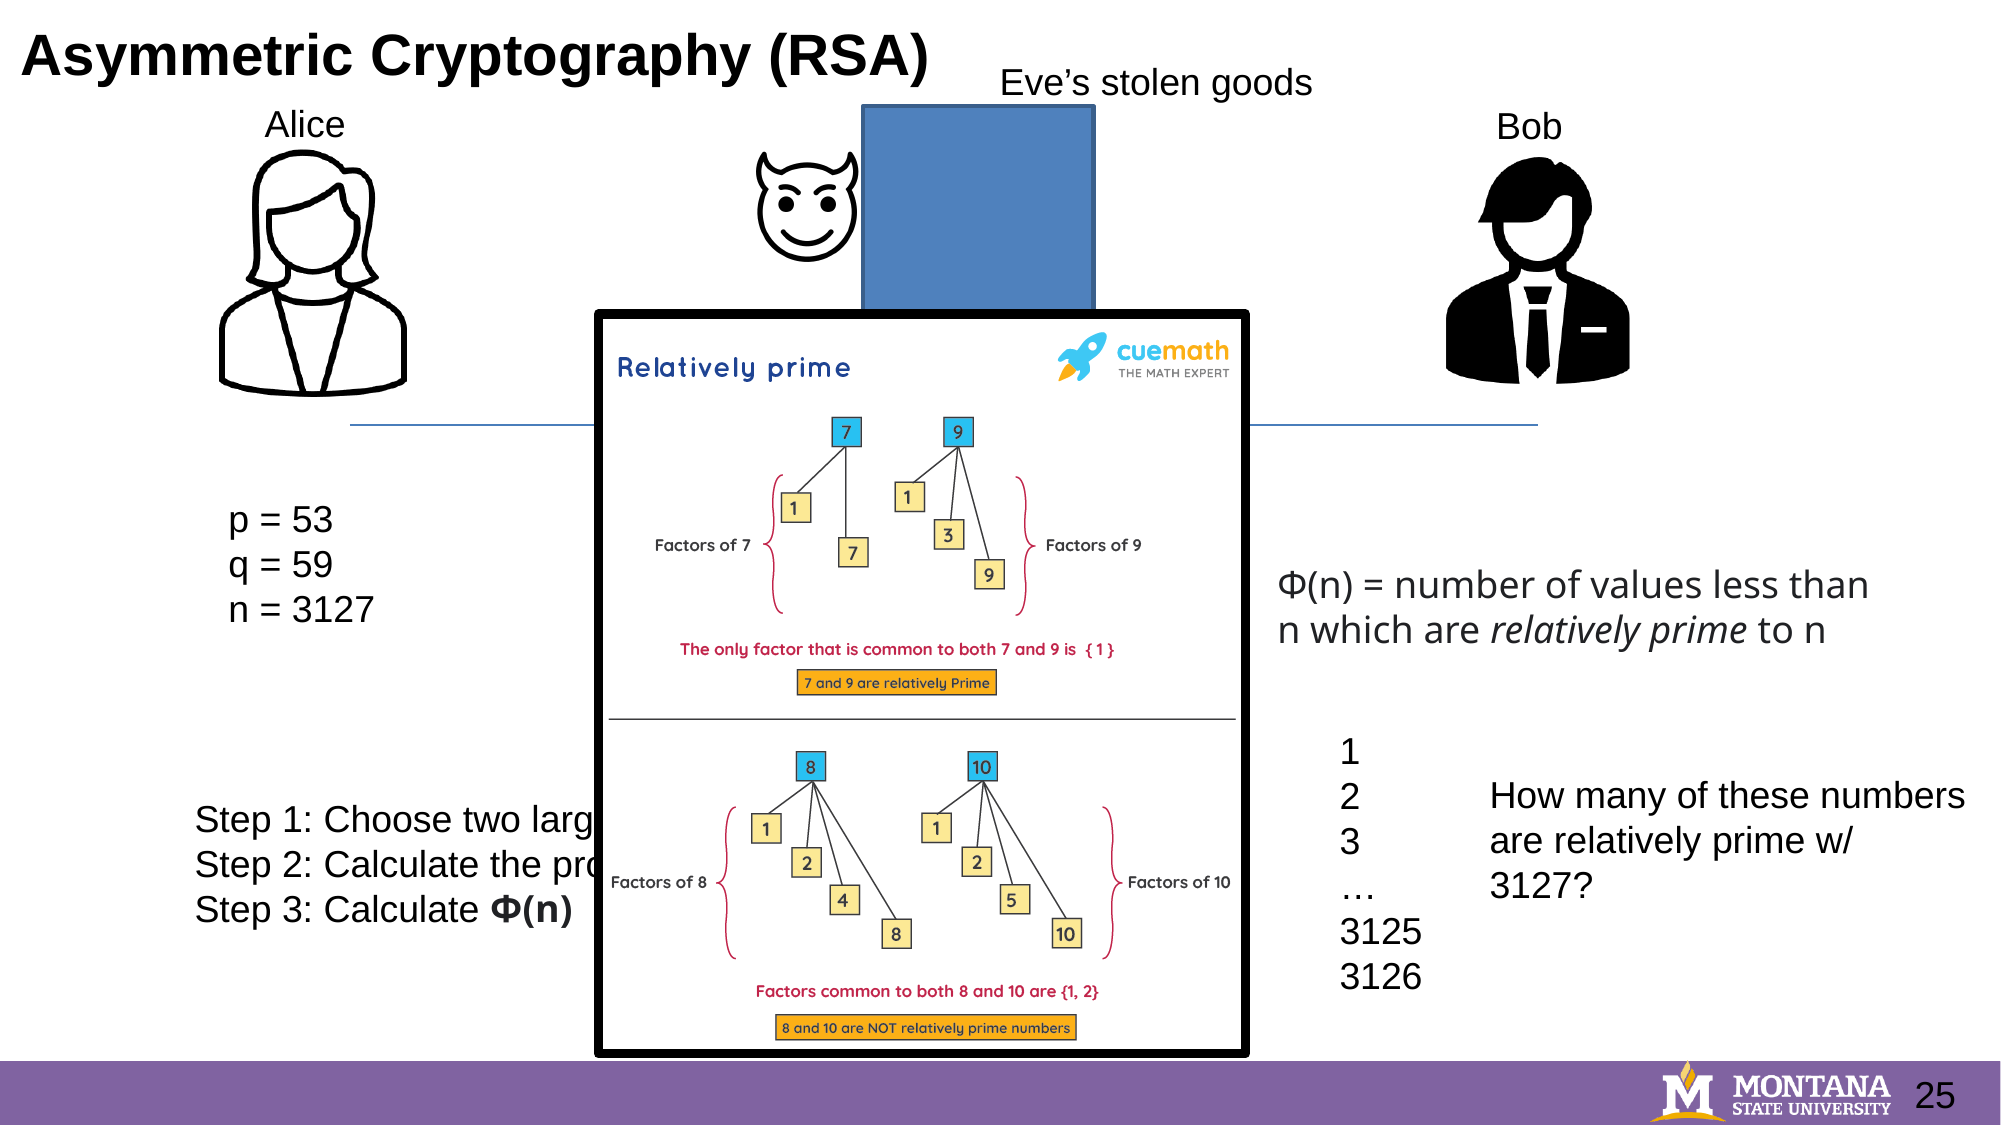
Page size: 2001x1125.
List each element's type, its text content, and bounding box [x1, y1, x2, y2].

text_box [861, 104, 1096, 309]
text_box Step 1: Choose two large primer numbers, p and q Step 2: Calculate the product n Step 3: Calculate Φ(n) [179, 787, 594, 983]
text_box p = 53 q = 59 n = 3127 [213, 487, 390, 638]
picture [1399, 131, 1676, 407]
picture [744, 149, 870, 276]
text_box Asymmetric Cryptography (RSA) [5, 9, 956, 95]
text_box Alice [249, 92, 788, 153]
picture [1650, 1060, 1891, 1122]
picture [162, 124, 463, 426]
text_box Φ(n) = number of values less than n which are relatively prime to n [1262, 553, 1900, 658]
slide_number 25 [1887, 1072, 1994, 1125]
text_box 1 2 3 … 3125 3126 [1324, 719, 1438, 1049]
text_box Bob [1481, 94, 2000, 155]
text_box Eve’s stolen goods [984, 50, 1329, 111]
text_box How many of these numbers are relatively prime w/ 3127? [1474, 763, 1982, 914]
picture [602, 318, 1241, 1050]
